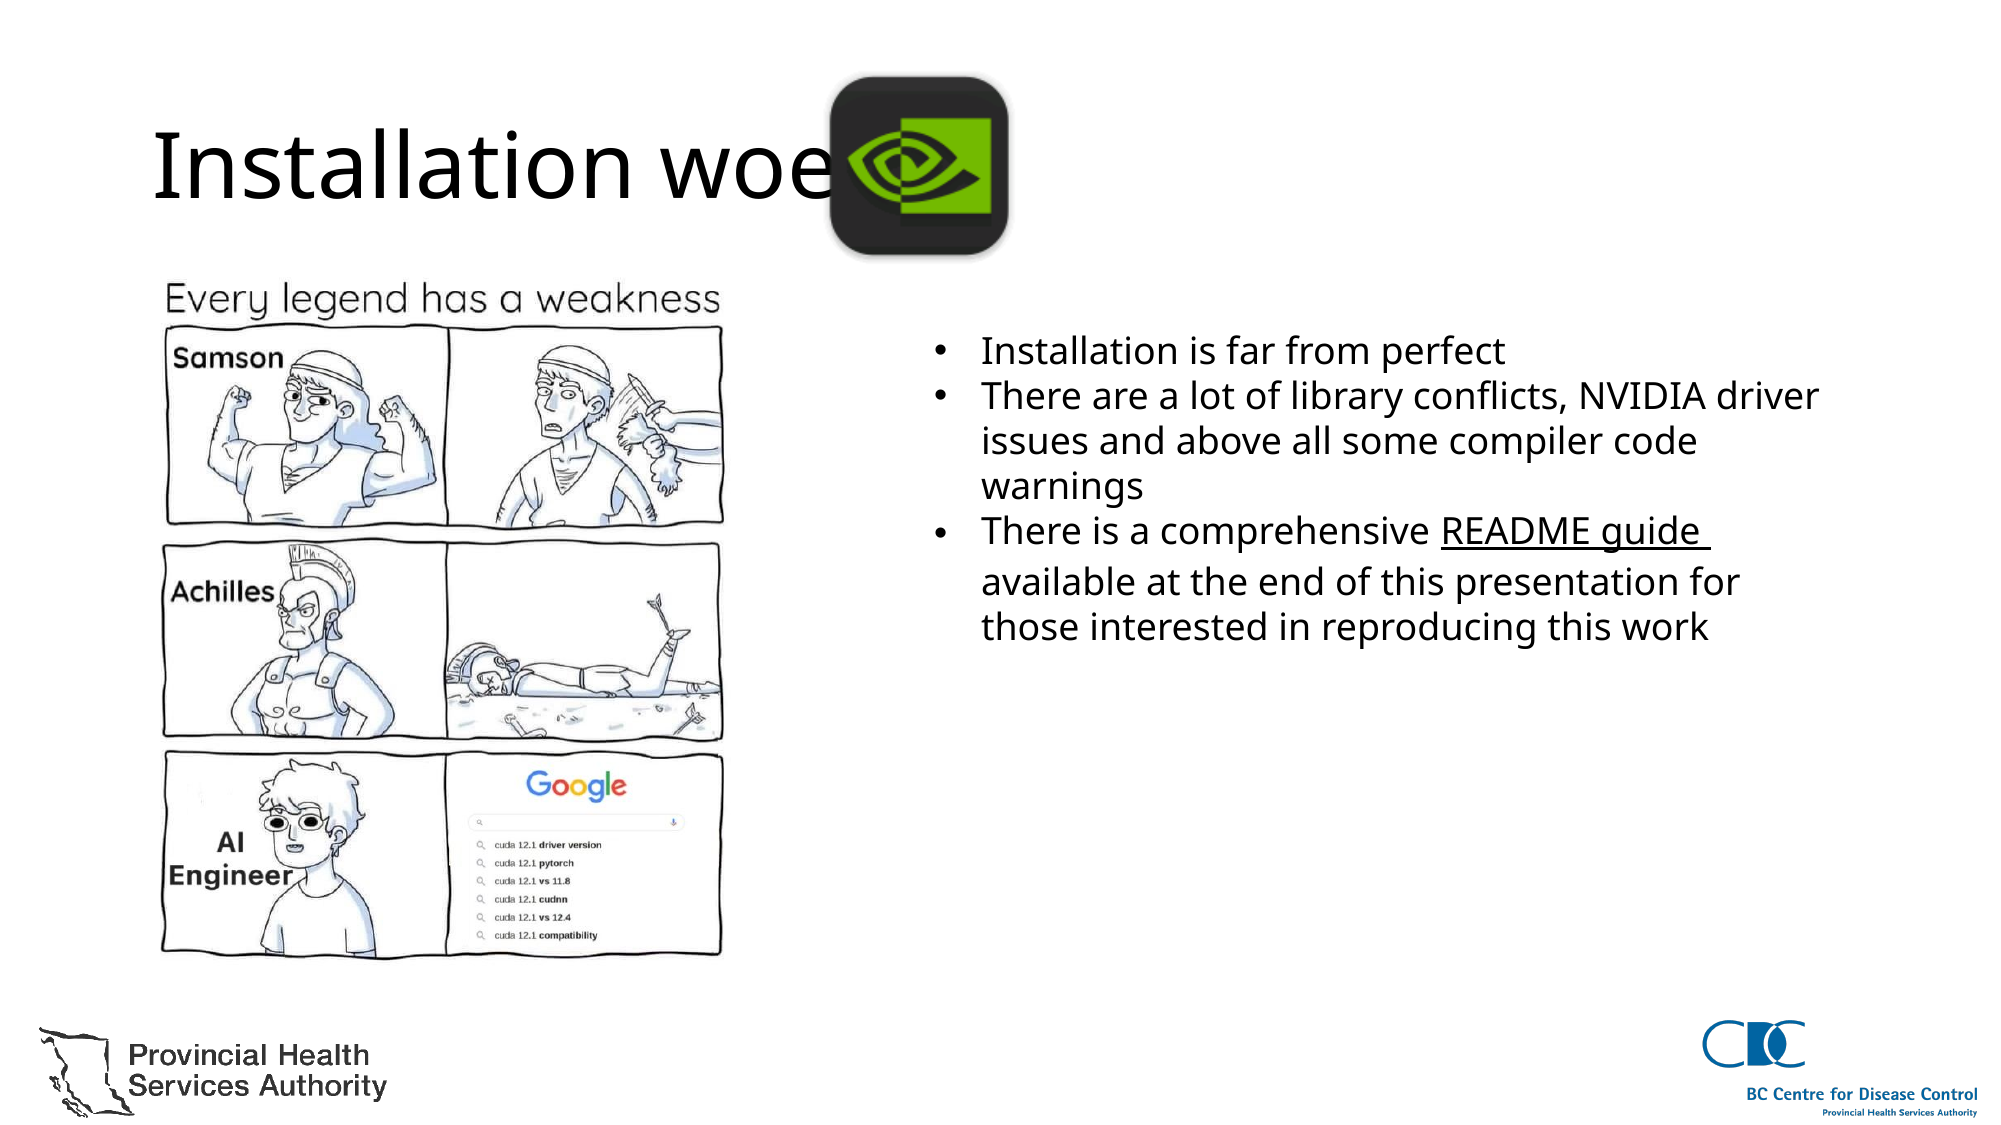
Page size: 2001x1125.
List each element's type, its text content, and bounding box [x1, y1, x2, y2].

picture [1694, 1013, 1985, 1125]
picture [39, 1027, 387, 1118]
text_box Installation is far from perfect There are a lot of library conflicts, NVIDIA driver issues and above all some compiler code warnings There is a comprehensive README guide available at the end of this presentation for those interested in reproducing this work [919, 319, 1863, 656]
title Installation woes [137, 59, 1863, 278]
picture [818, 68, 1020, 270]
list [146, 264, 737, 980]
